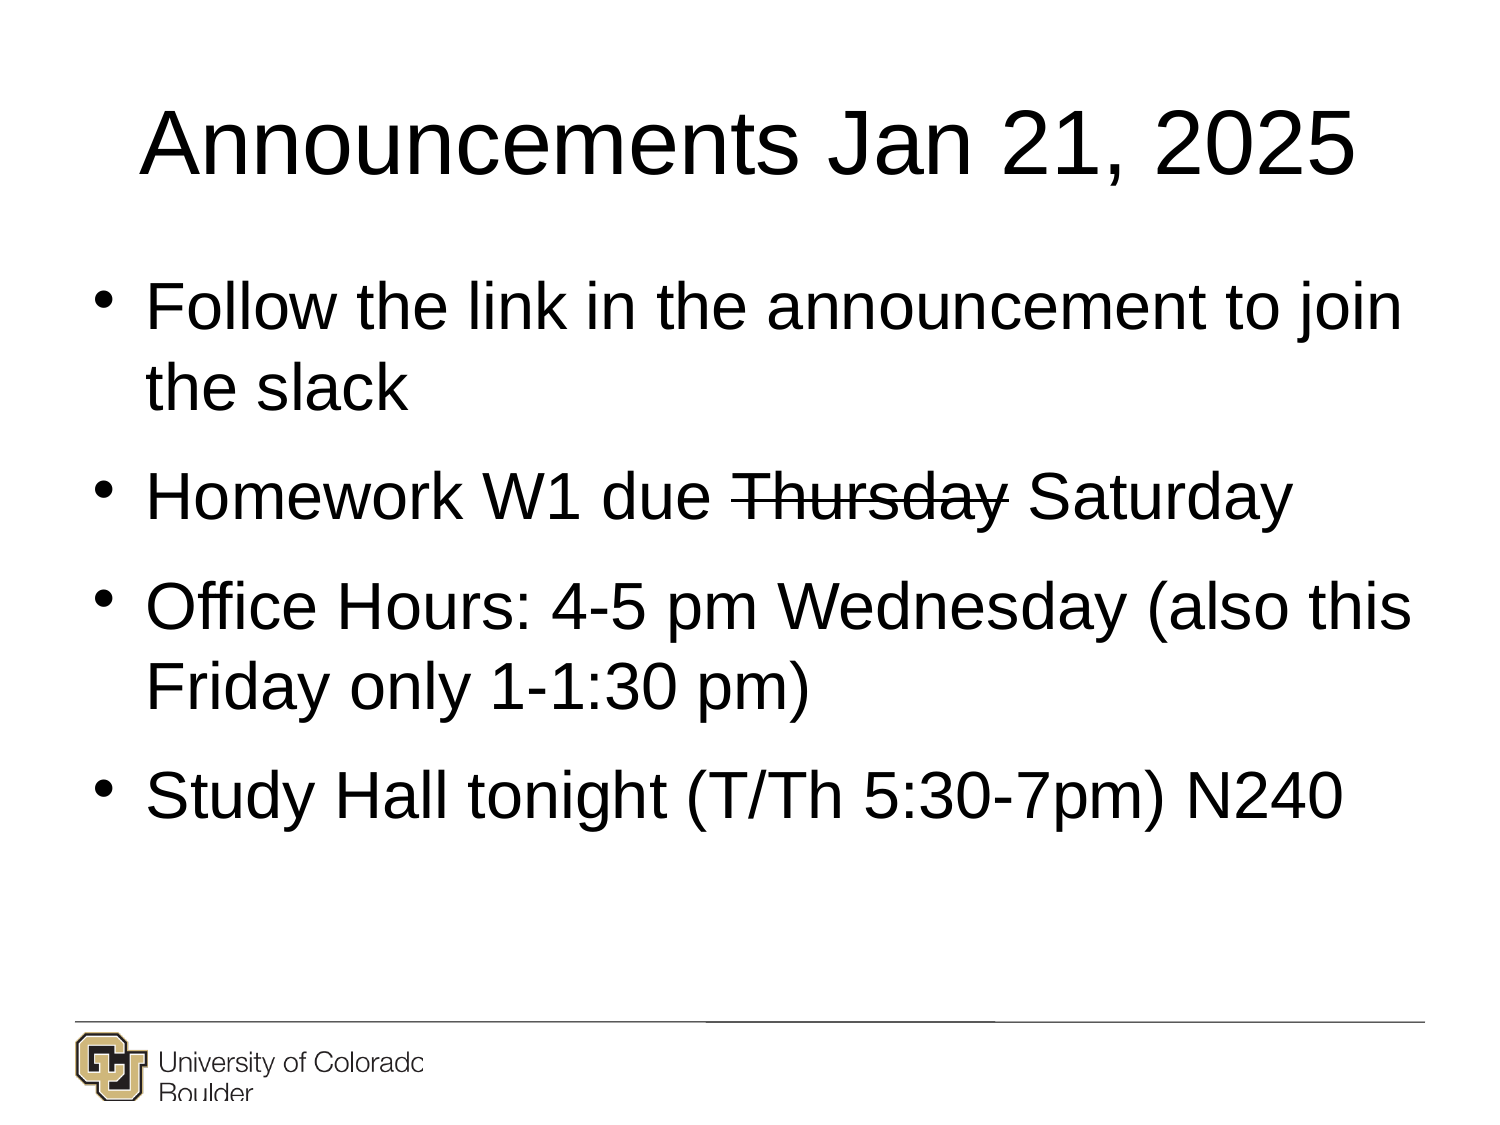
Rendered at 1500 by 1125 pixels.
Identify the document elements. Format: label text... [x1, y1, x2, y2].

list Follow the link in the announcement to join the slack Homework W1 due Thursday Saturday Office Hours: 4-5 pm Wednesday (also this Friday only 1-1:30 pm) Study Hall tonight (T/Th 5:30-7pm) N240 [75, 263, 1423, 914]
title Announcements Jan 21, 2025 [75, 44, 1423, 231]
